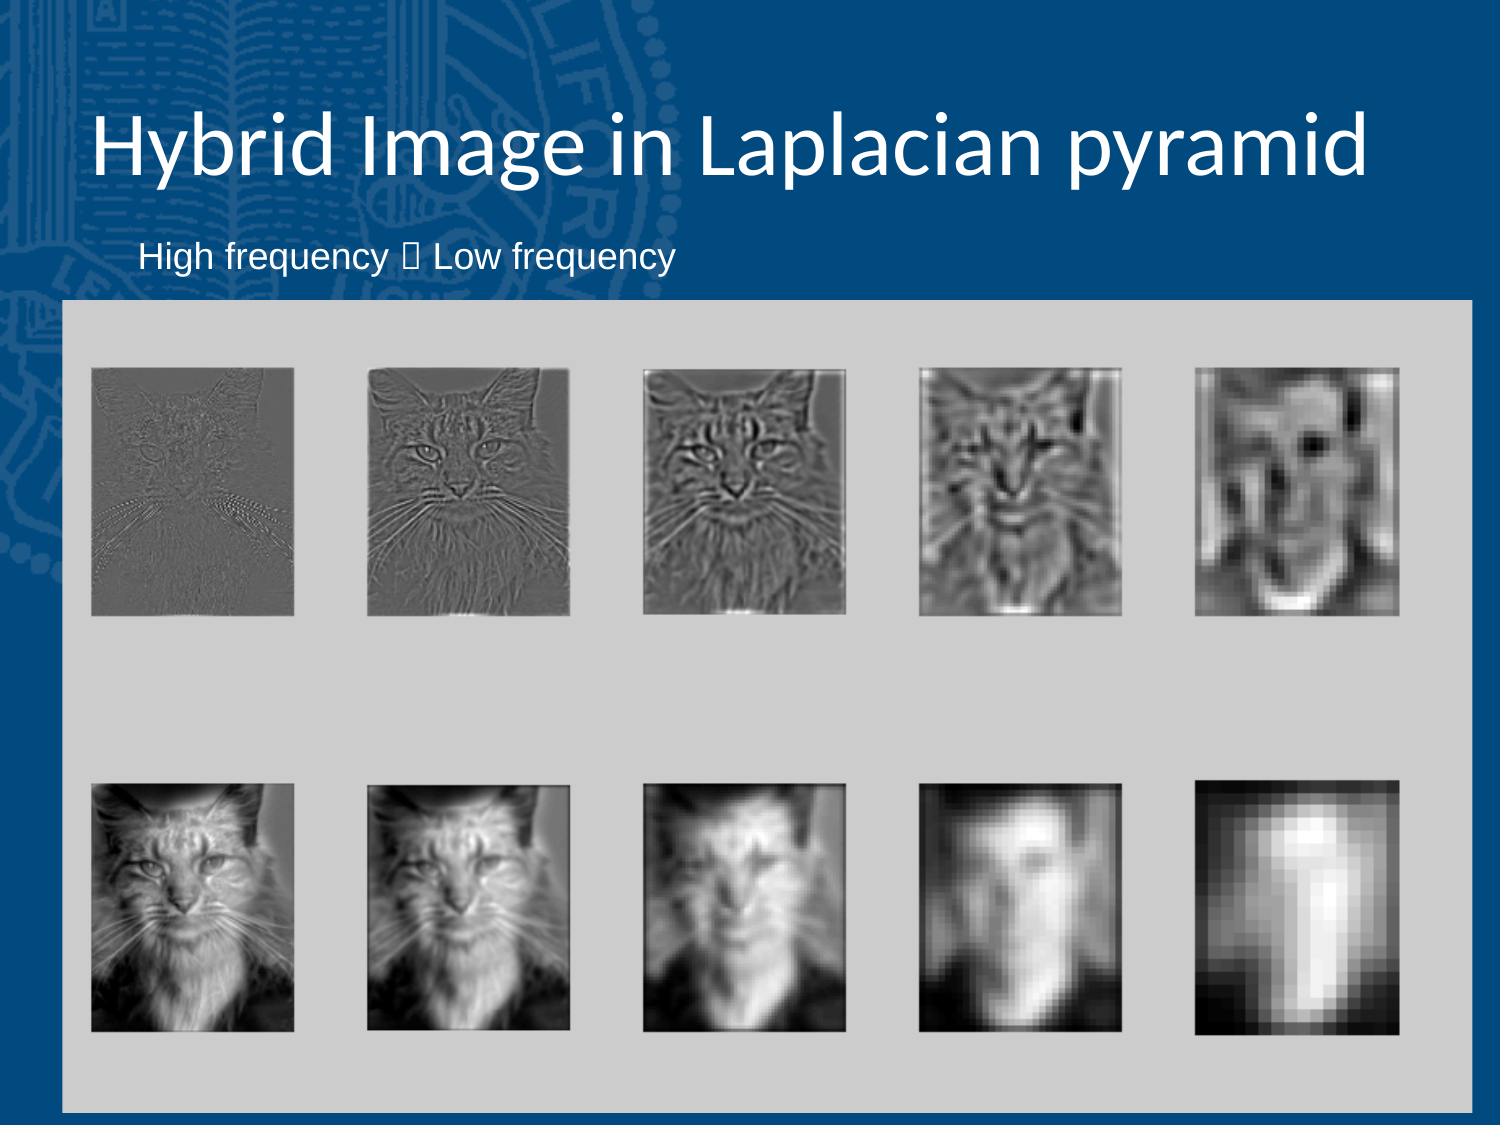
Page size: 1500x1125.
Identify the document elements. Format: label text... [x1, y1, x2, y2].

text_box High frequency  Low frequency [123, 224, 692, 285]
picture [0, 0, 1500, 1125]
title Hybrid Image in Laplacian pyramid [75, 45, 1425, 233]
